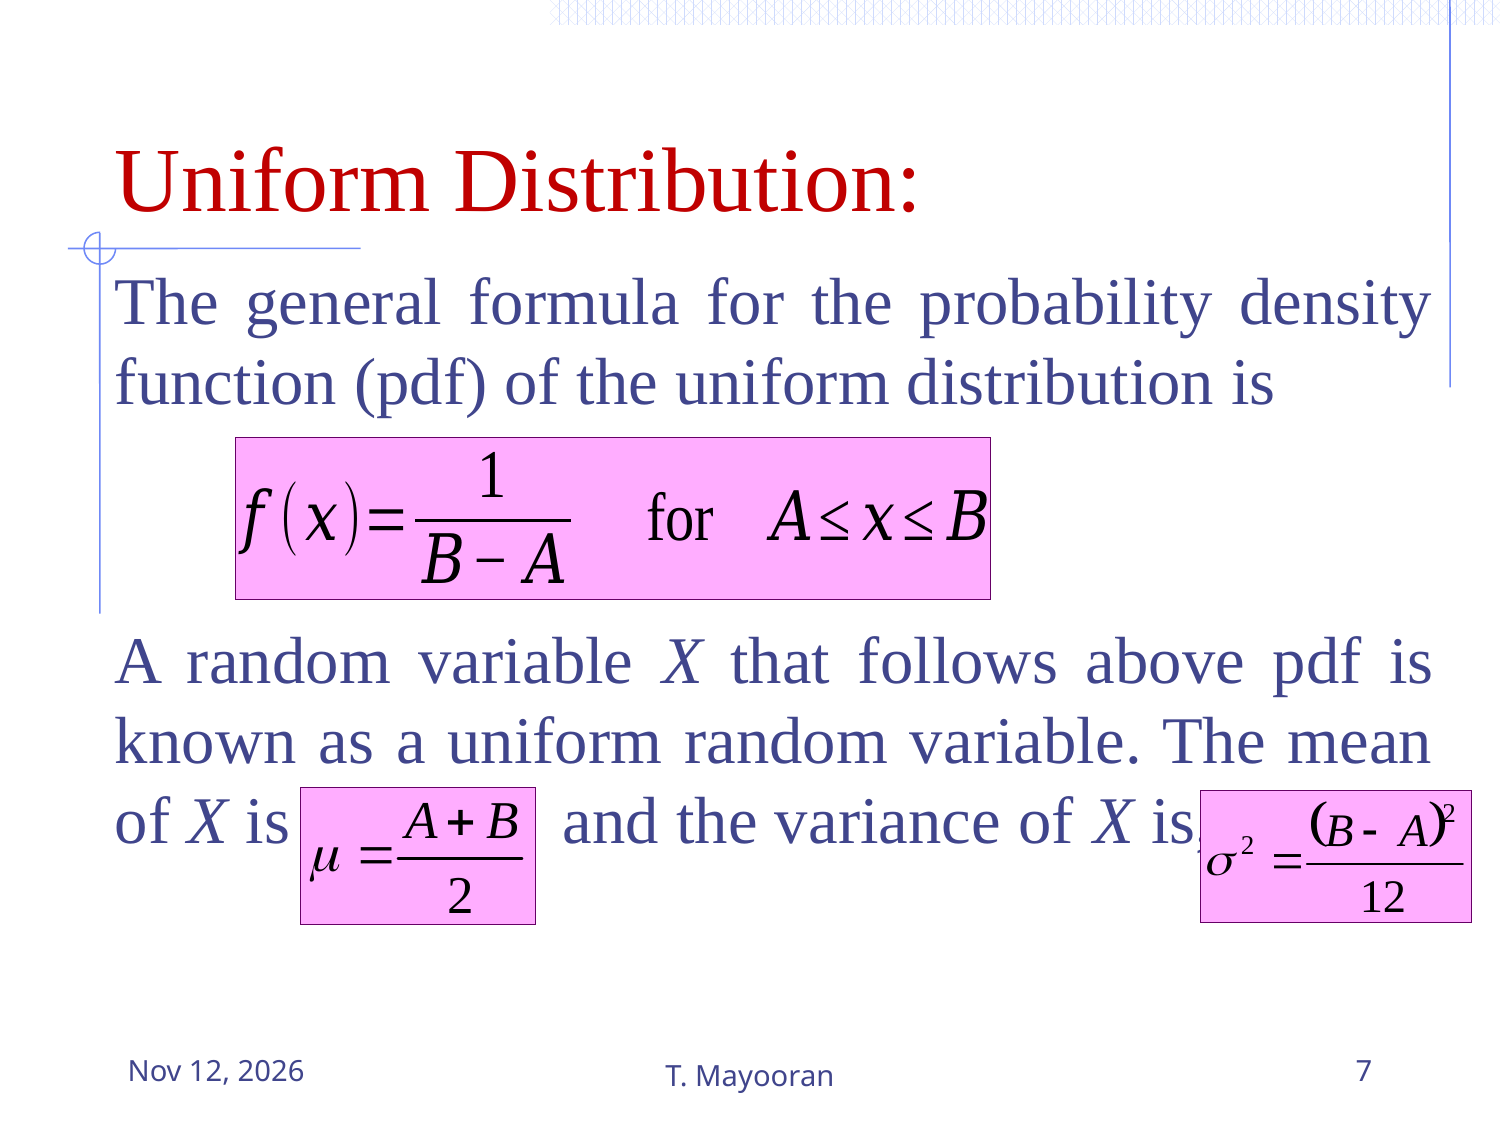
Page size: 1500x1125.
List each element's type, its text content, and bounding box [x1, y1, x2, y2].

title Uniform Distribution: [99, 50, 1375, 238]
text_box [1199, 789, 1472, 923]
slide_number 9-Apr-23 [112, 1024, 426, 1101]
slide_number 7 [1074, 1024, 1388, 1101]
list The general formula for the probability density function (pdf) of the uniform distribution is A random variable X that follows above pdf is known as a uniform random variable. The mean of X is and the variance of X is, [99, 249, 1450, 925]
footer T. Mayooran [512, 1024, 988, 1101]
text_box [299, 787, 536, 926]
